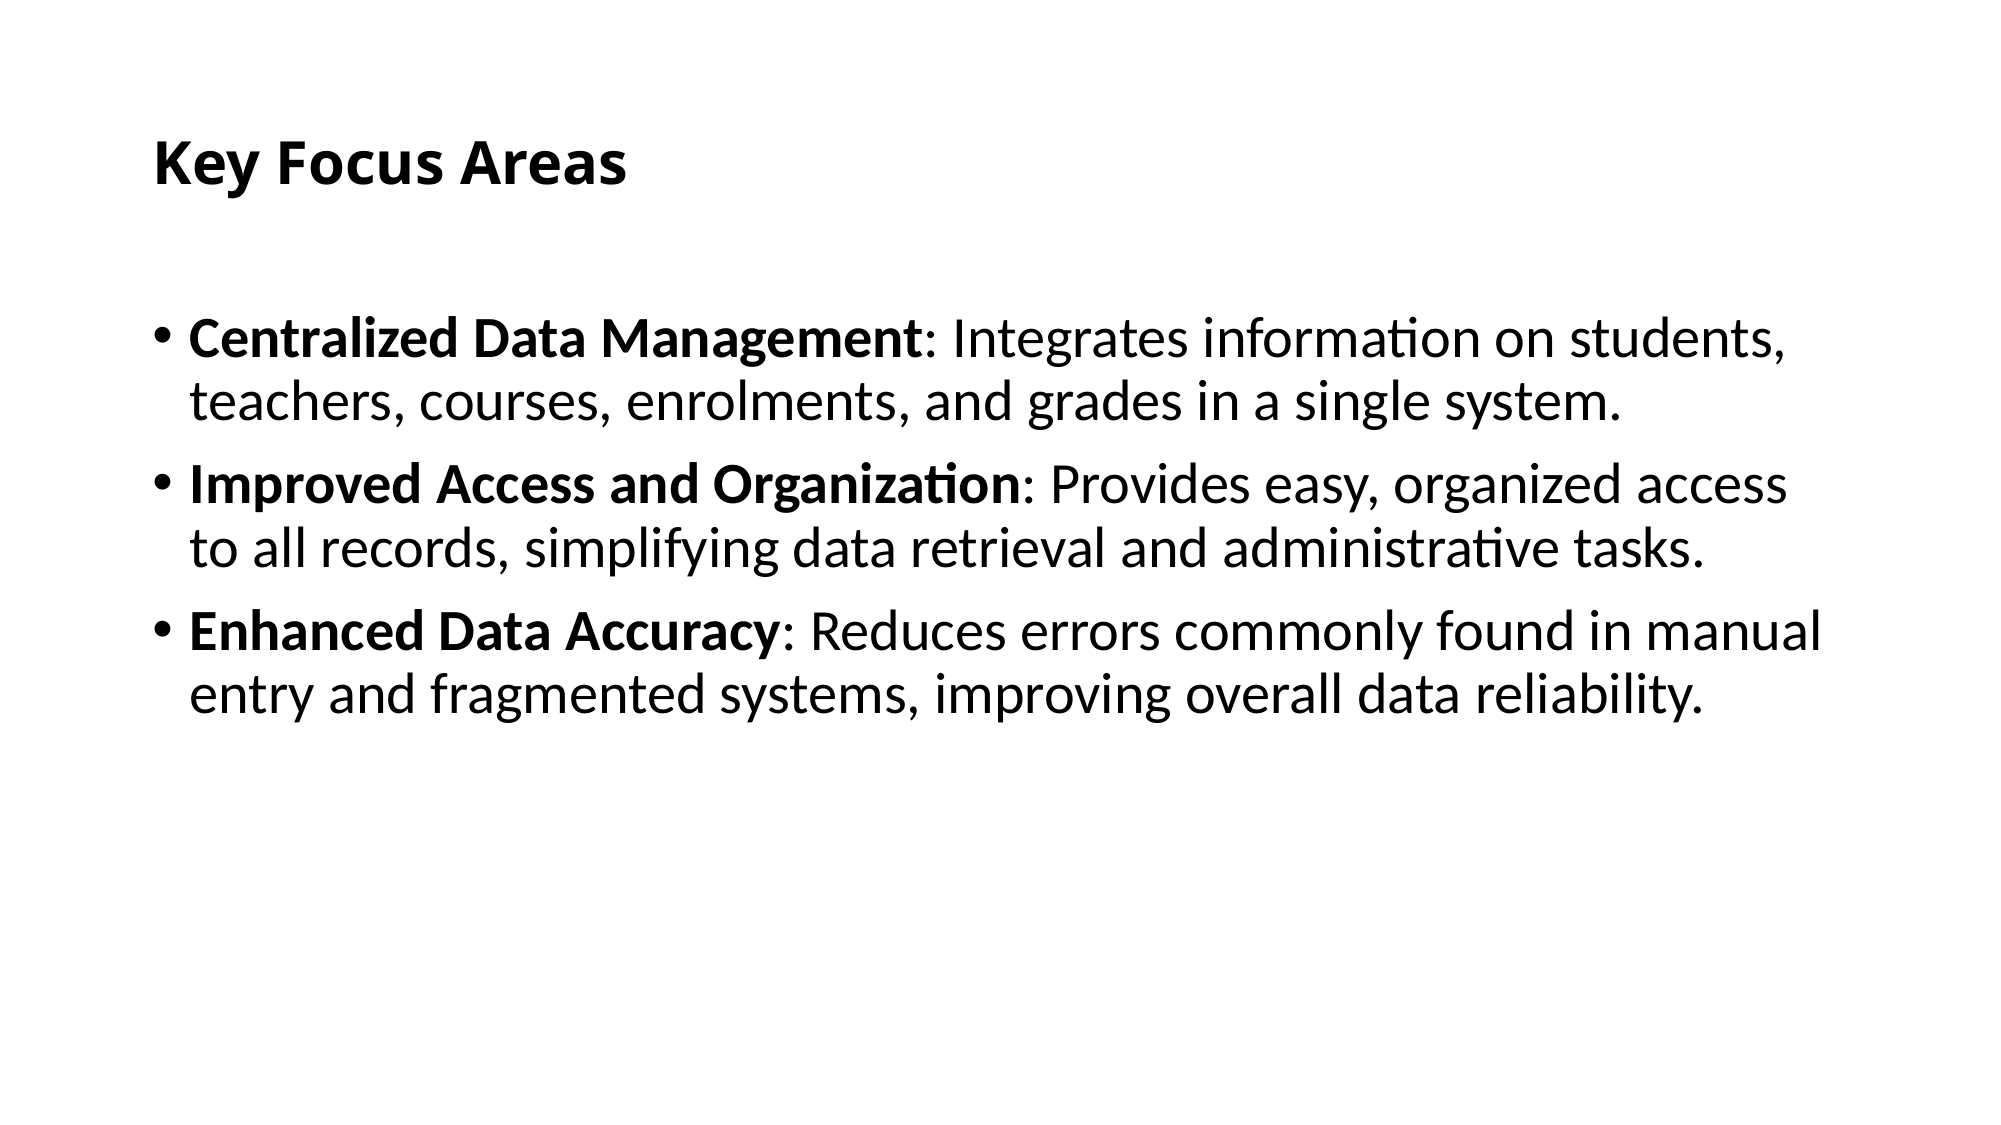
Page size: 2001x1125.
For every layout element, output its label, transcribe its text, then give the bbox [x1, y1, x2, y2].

title Key Focus Areas [137, 59, 1863, 278]
list Centralized Data Management: Integrates information on students, teachers, courses, enrolments, and grades in a single system. Improved Access and Organization: Provides easy, organized access to all records, simplifying data retrieval and administrative tasks. Enhanced Data Accuracy: Reduces errors commonly found in manual entry and fragmented systems, improving overall data reliability. [137, 299, 1863, 1014]
